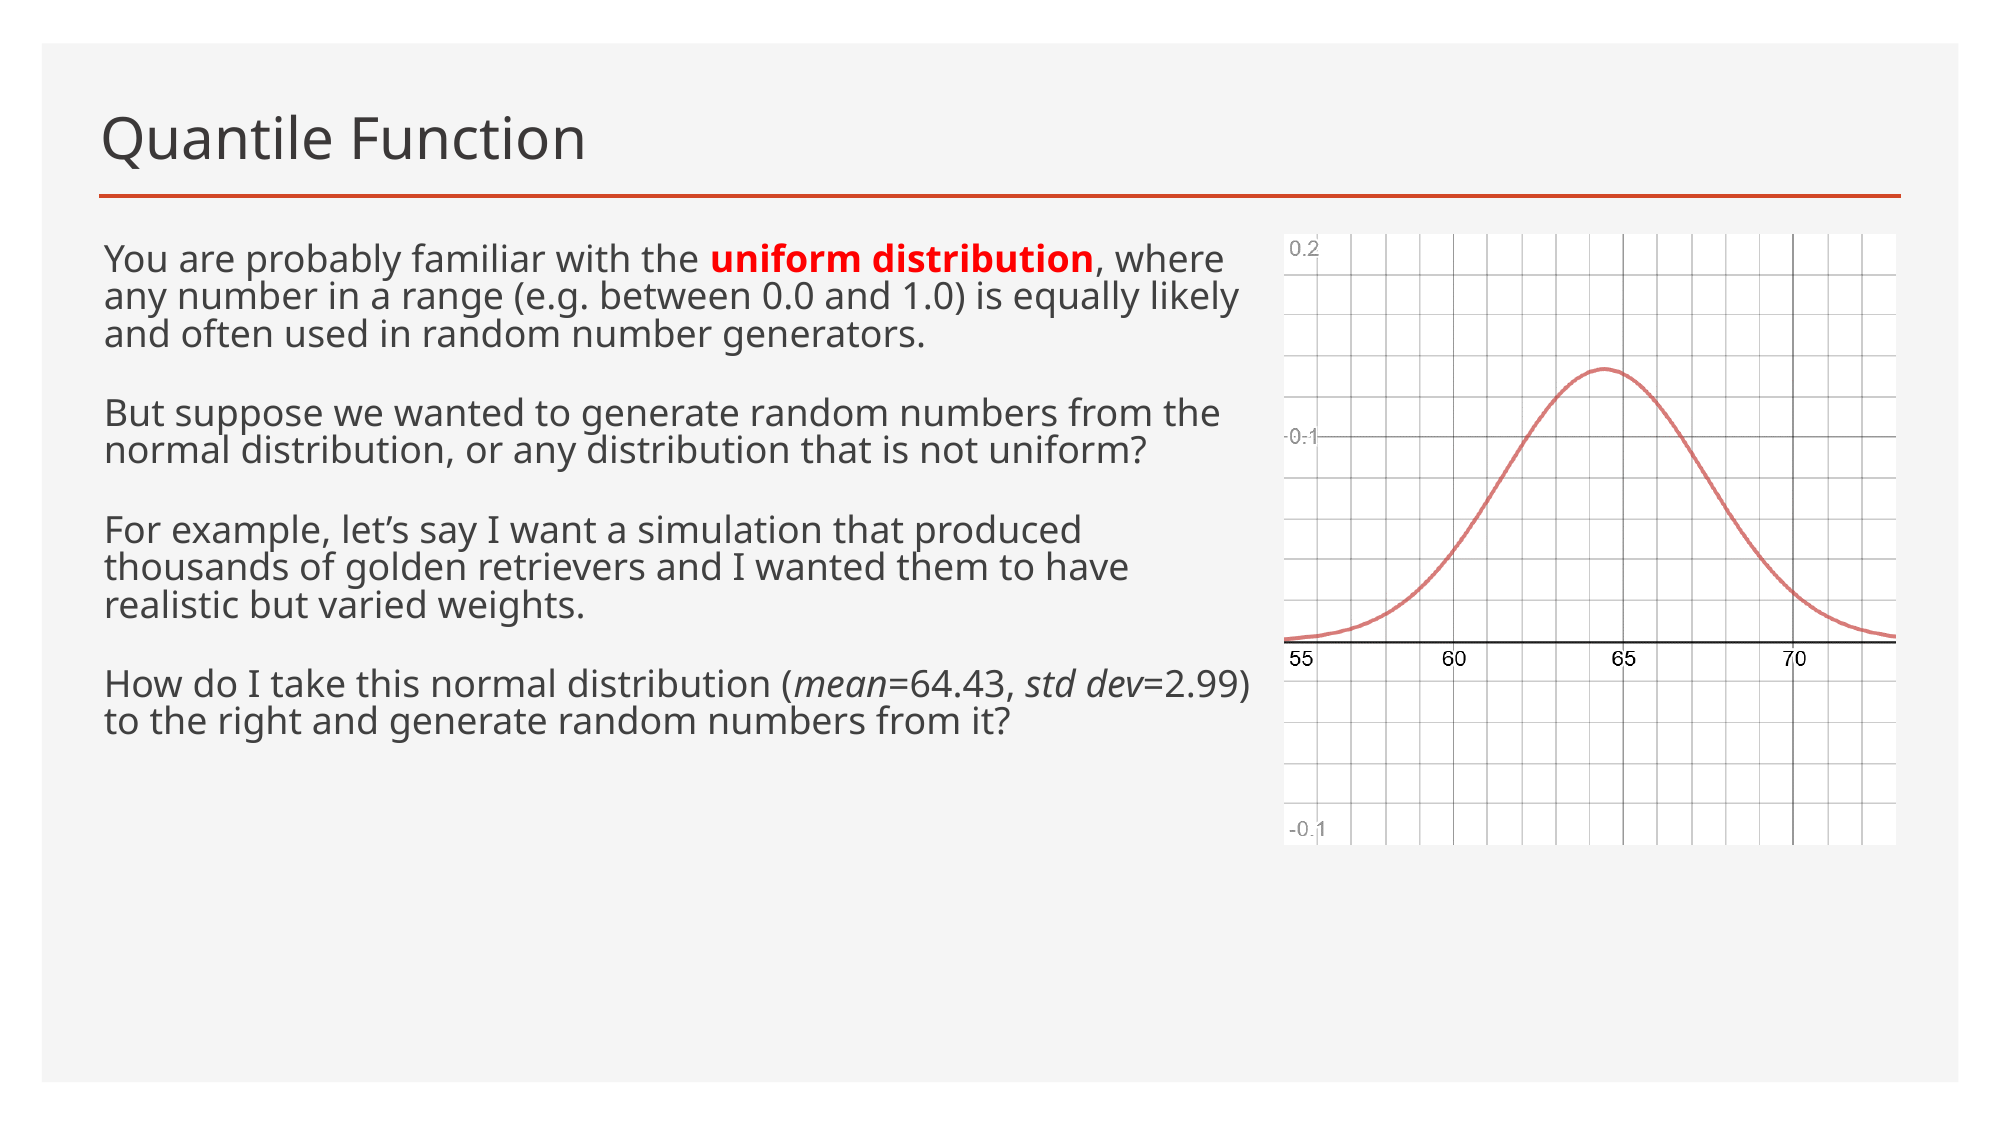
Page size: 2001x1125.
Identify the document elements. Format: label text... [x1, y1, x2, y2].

picture [1284, 234, 1896, 845]
list You are probably familiar with the uniform distribution, where any number in a range (e.g. between 0.0 and 1.0) is equally likely and often used in random number generators. But suppose we wanted to generate random numbers from the normal distribution, or any distribution that is not uniform? For example, let’s say I want a simulation that produced thousands of golden retrievers and I wanted them to have realistic but varied weights. How do I take this normal distribution (mean=64.43, std dev=2.99) to the right and generate random numbers from it? [88, 234, 1285, 888]
title Quantile Function [85, 73, 1089, 179]
